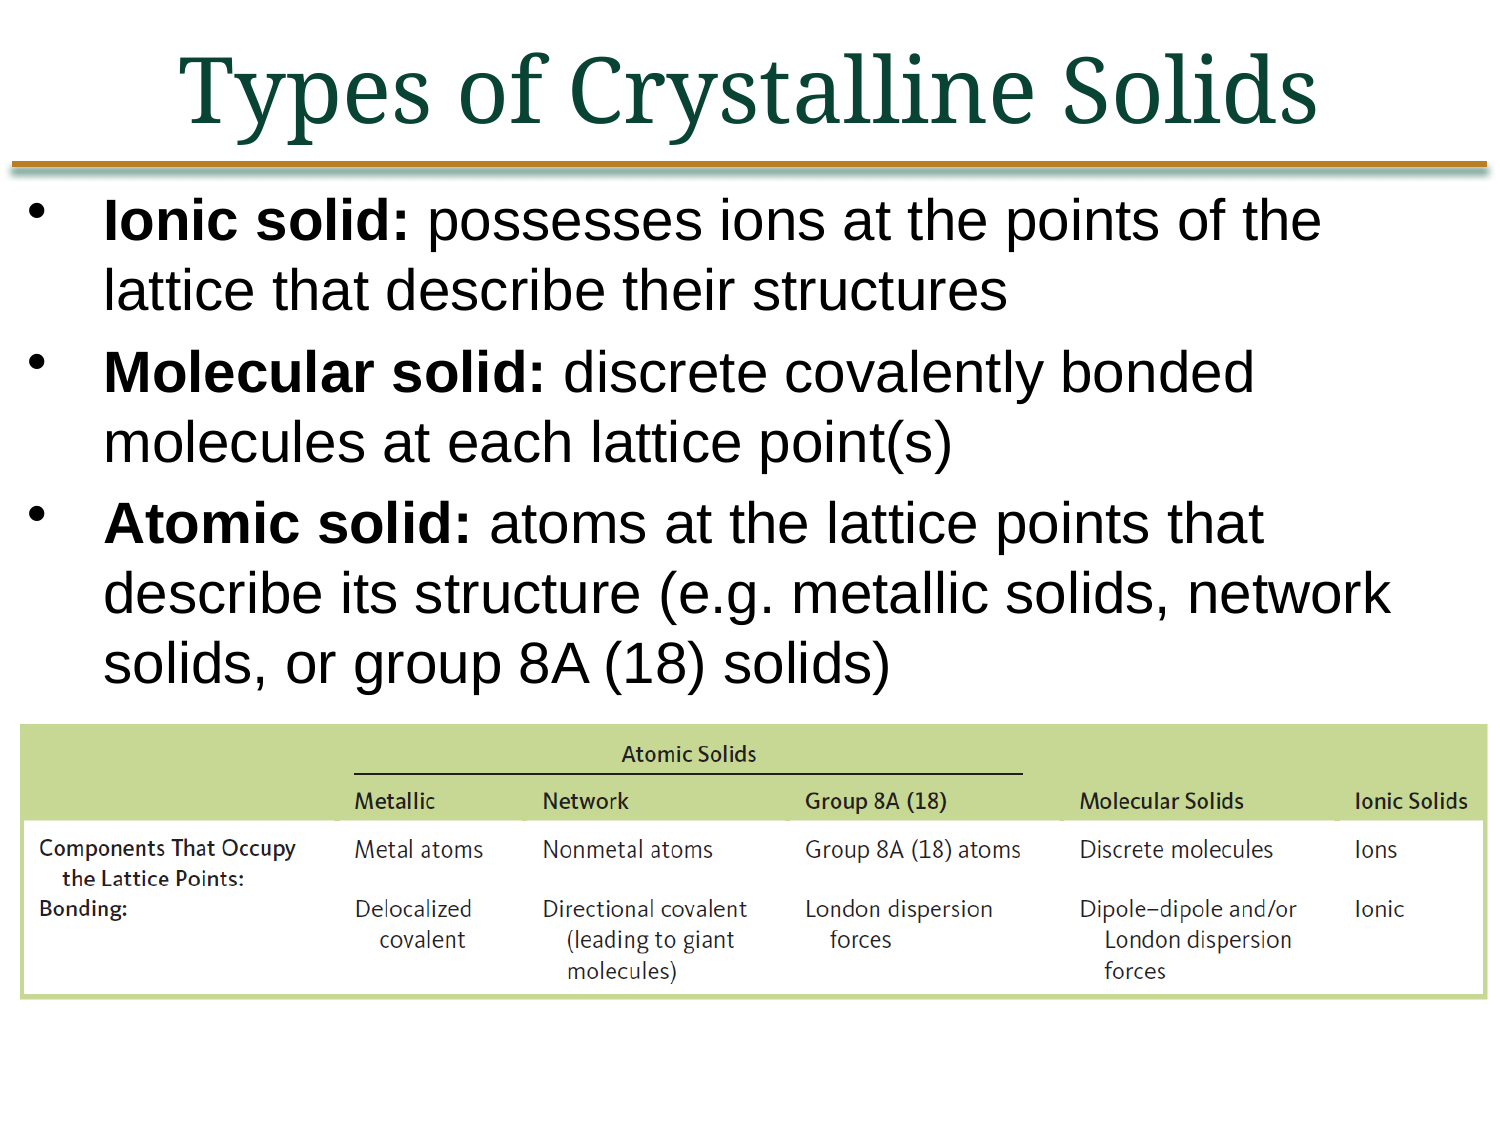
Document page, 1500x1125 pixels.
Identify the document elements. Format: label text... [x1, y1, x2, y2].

text_box Types of Crystalline Solids [0, 24, 1500, 175]
picture [20, 724, 1488, 1000]
list Ionic solid: possesses ions at the points of the lattice that describe their structures Molecular solid: discrete covalently bonded molecules at each lattice point(s) Atomic solid: atoms at the lattice points that describe its structure (e.g. metallic solids, network solids, or group 8A (18) solids) [12, 180, 1488, 897]
